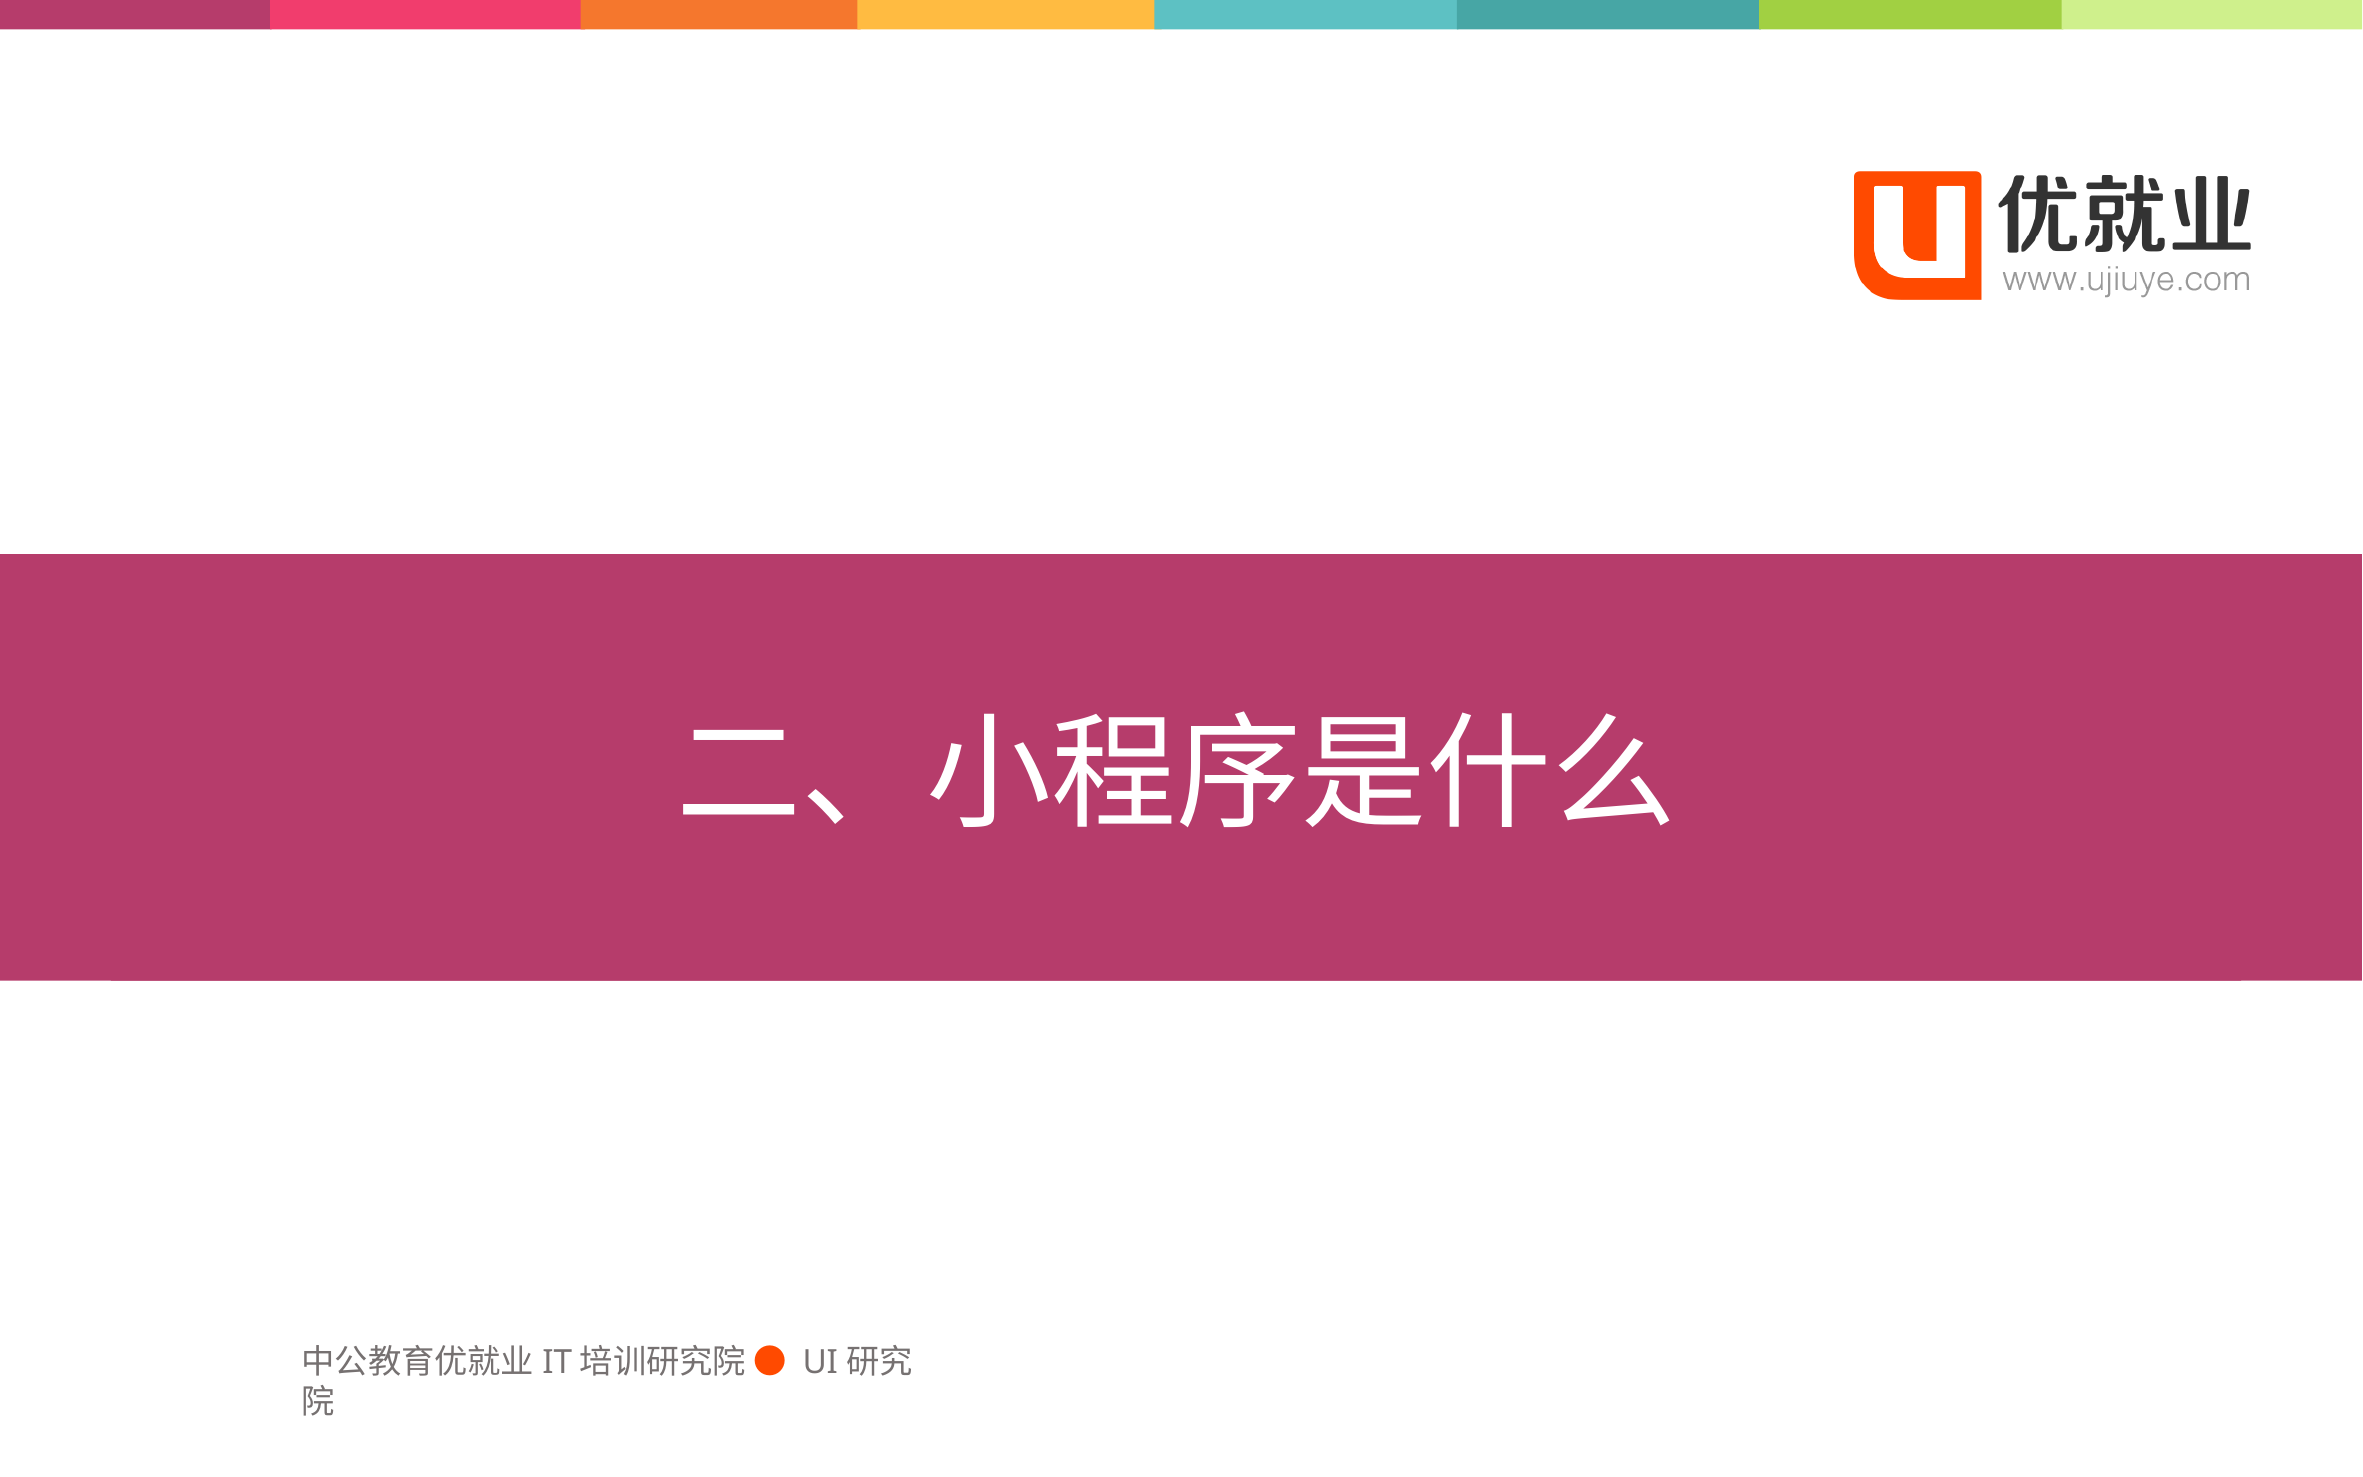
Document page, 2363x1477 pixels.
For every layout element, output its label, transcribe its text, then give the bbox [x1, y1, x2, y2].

text_box 中公教育优就业IT培训研究院 ● UI研究院 [286, 1332, 954, 1428]
picture [1854, 171, 2251, 300]
text_box 二、小程序是什么 [110, 553, 2242, 982]
